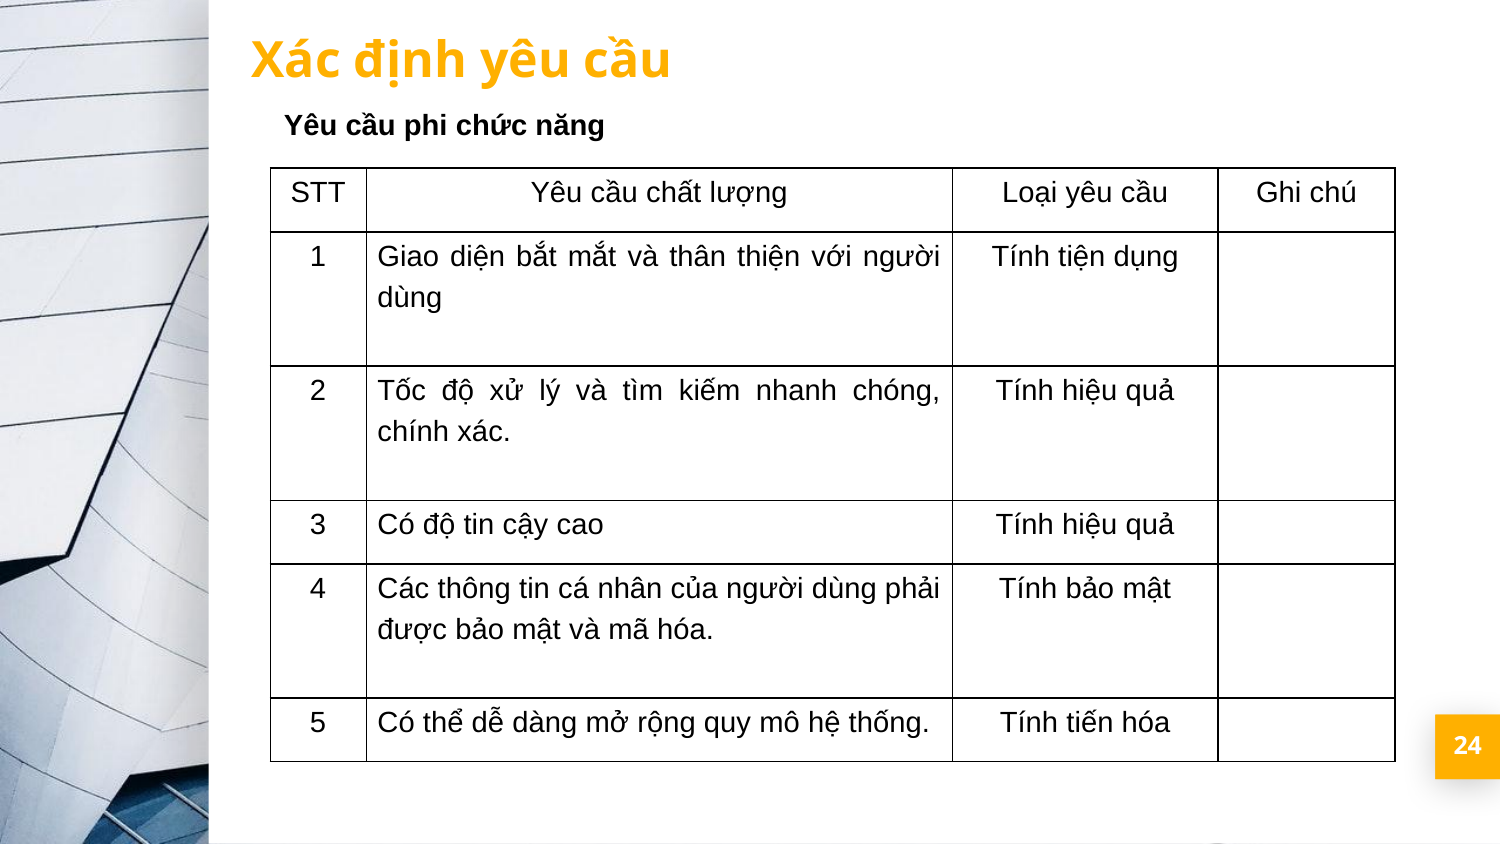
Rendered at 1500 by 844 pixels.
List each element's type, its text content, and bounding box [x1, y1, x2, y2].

table_cell Giao diện bắt mắt và thân thiện với người dùng [367, 233, 952, 365]
table_cell Tính tiến hóa [953, 699, 1217, 761]
table_header STT [271, 169, 366, 231]
table_header Loại yêu cầu [953, 169, 1217, 231]
table_cell [1219, 565, 1394, 697]
table_cell 2 [271, 367, 366, 500]
table_cell Các thông tin cá nhân của người dùng phải được bảo mật và mã hóa. [367, 565, 952, 697]
table_header Ghi chú [1219, 169, 1394, 231]
table_cell Có thể dễ dàng mở rộng quy mô hệ thống. [367, 699, 952, 761]
table_header Yêu cầu chất lượng [367, 169, 952, 231]
table_cell Tính tiện dụng [953, 233, 1217, 365]
text_box Yêu cầu phi chức năng [119, 81, 1109, 149]
table_cell [1219, 367, 1394, 500]
table_cell Tốc độ xử lý và tìm kiếm nhanh chóng, chính xác. [367, 367, 952, 500]
table_cell 1 [271, 233, 366, 365]
table_cell Tính bảo mật [953, 565, 1217, 697]
picture [0, 0, 208, 844]
table_cell Có độ tin cậy cao [367, 501, 952, 563]
table_cell 3 [271, 501, 366, 563]
table_cell Tính hiệu quả [953, 501, 1217, 563]
slide_number 24 [1435, 714, 1500, 780]
table_cell [1219, 699, 1394, 761]
table_cell Tính hiệu quả [953, 367, 1217, 500]
table_cell [1219, 233, 1394, 365]
table_cell [1219, 501, 1394, 563]
title Xác định yêu cầu [236, 19, 1342, 97]
table_cell 5 [271, 699, 366, 761]
table_cell 4 [271, 565, 366, 697]
